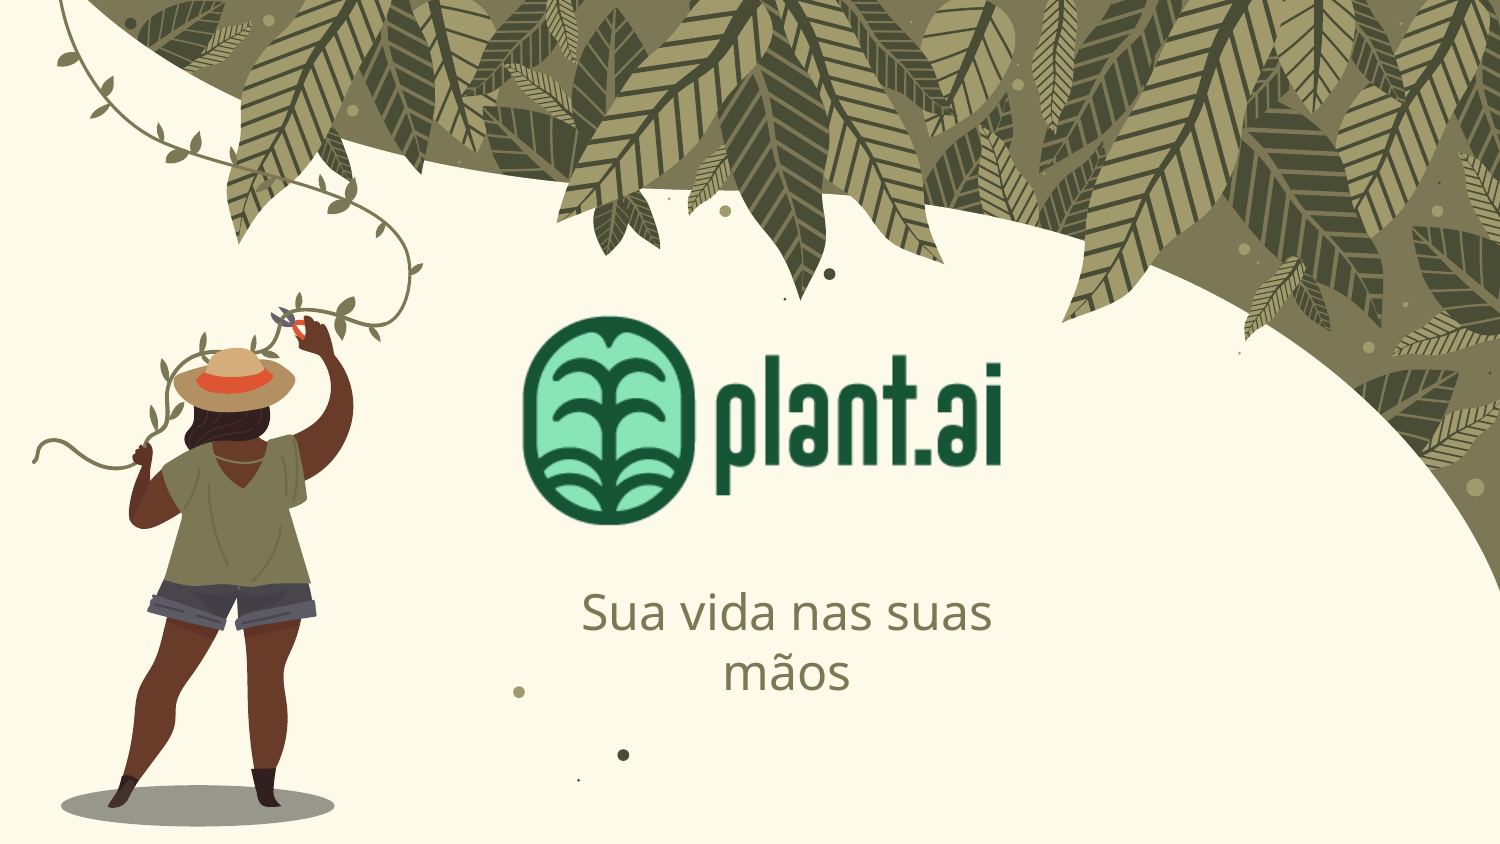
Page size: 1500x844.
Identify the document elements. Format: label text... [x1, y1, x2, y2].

subtitle Sua vida nas suas mãos [510, 565, 1065, 684]
picture [485, 277, 1040, 566]
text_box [31, 0, 427, 827]
